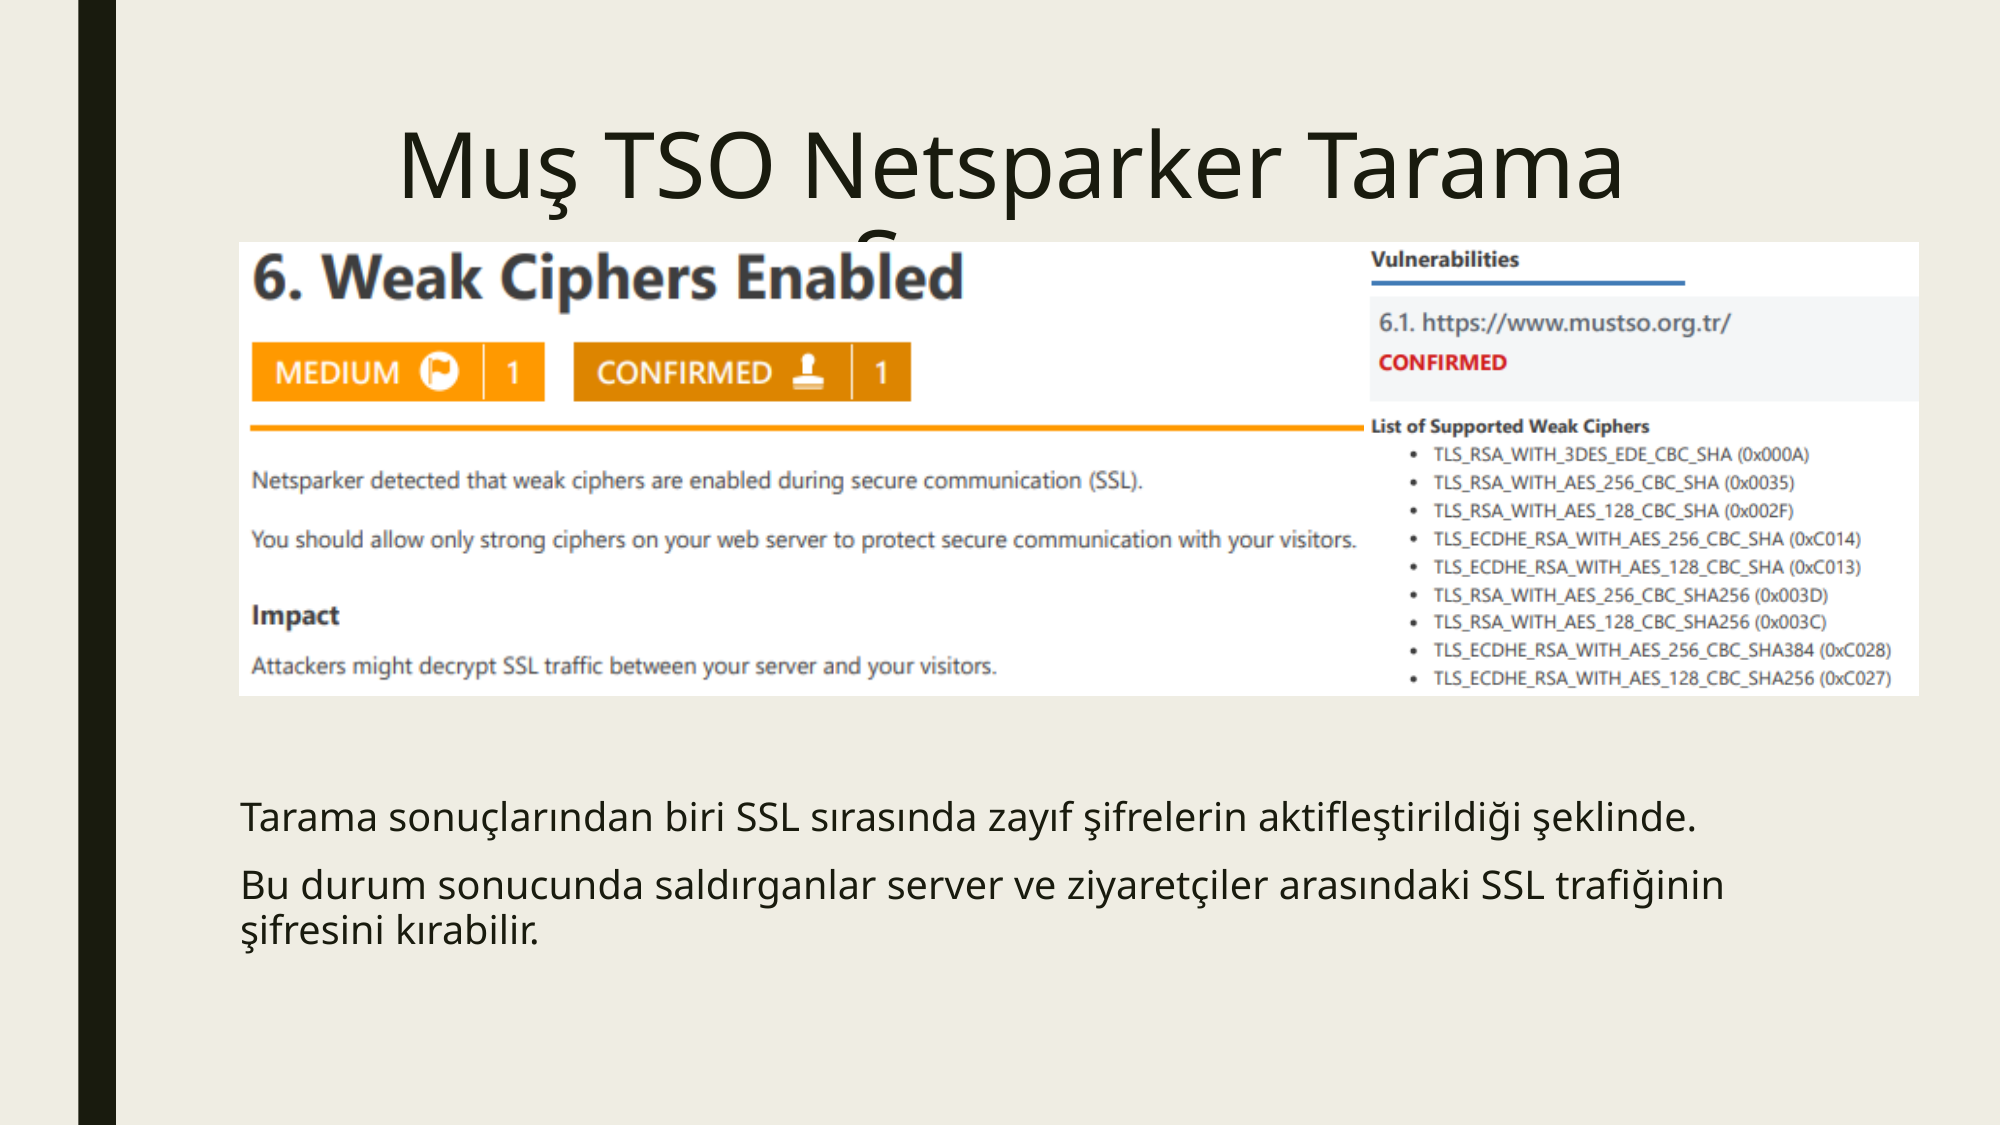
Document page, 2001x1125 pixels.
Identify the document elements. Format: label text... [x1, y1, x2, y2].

list Tarama sonuçlarından biri SSL sırasında zayıf şifrelerin aktifleştirildiği şeklinde. Bu durum sonucunda saldırganlar server ve ziyaretçiler arasındaki SSL trafiğinin şifresini kırabilir. [225, 375, 1800, 963]
picture [239, 242, 1919, 696]
title Muş TSO Netsparker Tarama Sonucu [225, 112, 1800, 243]
